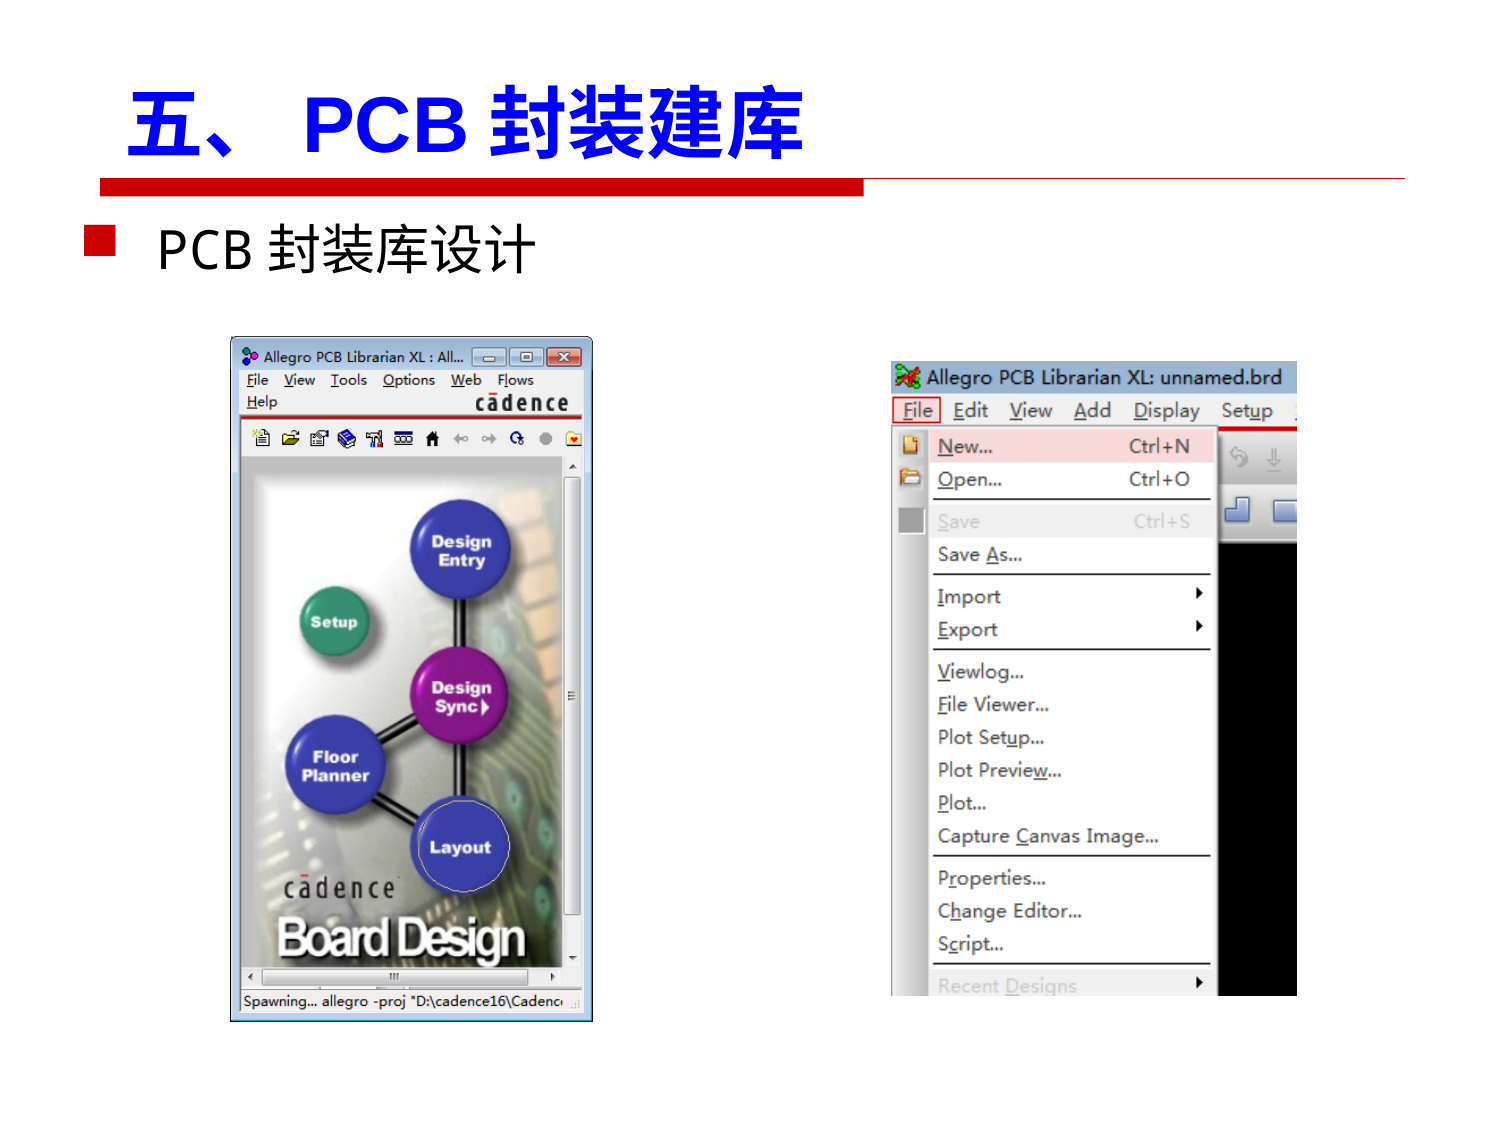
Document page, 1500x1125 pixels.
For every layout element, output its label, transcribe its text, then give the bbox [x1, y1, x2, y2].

picture [891, 361, 1297, 997]
picture [229, 336, 594, 1022]
text_box 五、PCB封装建库 [109, 66, 1388, 177]
text_box PCB封装库设计 [64, 208, 1424, 1058]
